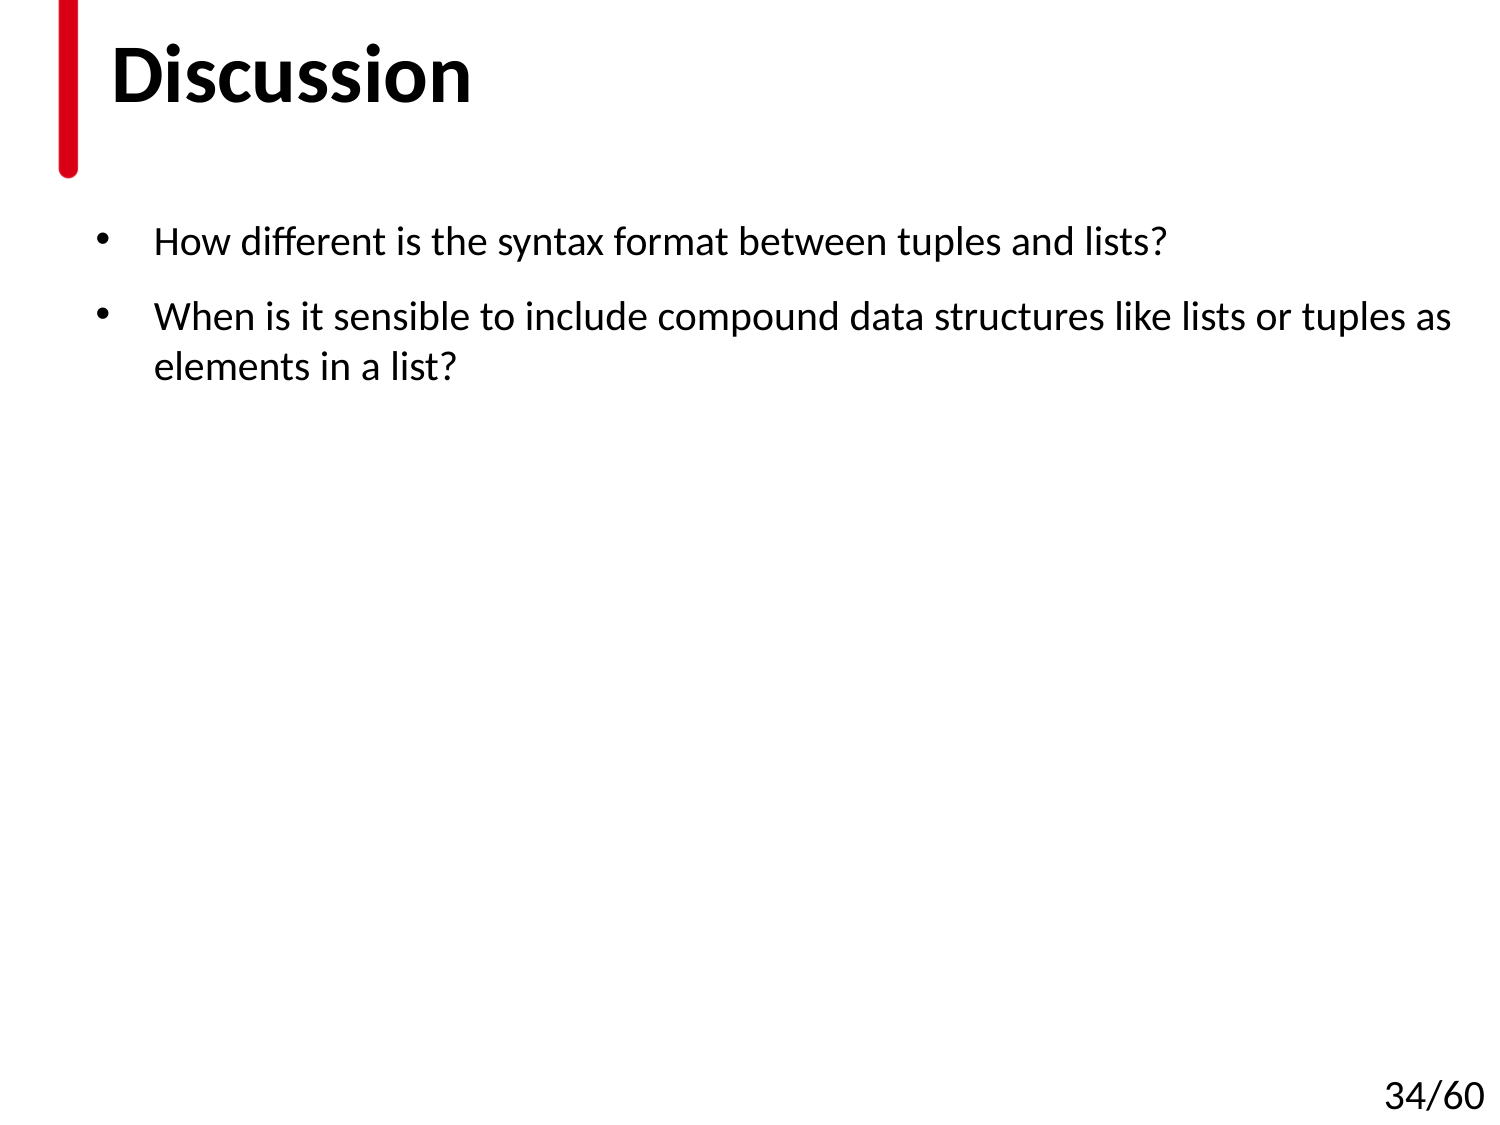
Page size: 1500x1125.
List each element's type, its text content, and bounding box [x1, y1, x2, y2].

picture [57, 0, 81, 200]
title Discussion [96, 0, 1425, 138]
list How different is the syntax format between tuples and lists? When is it sensible to include compound data structures like lists or tuples as elements in a list? [80, 206, 1470, 701]
